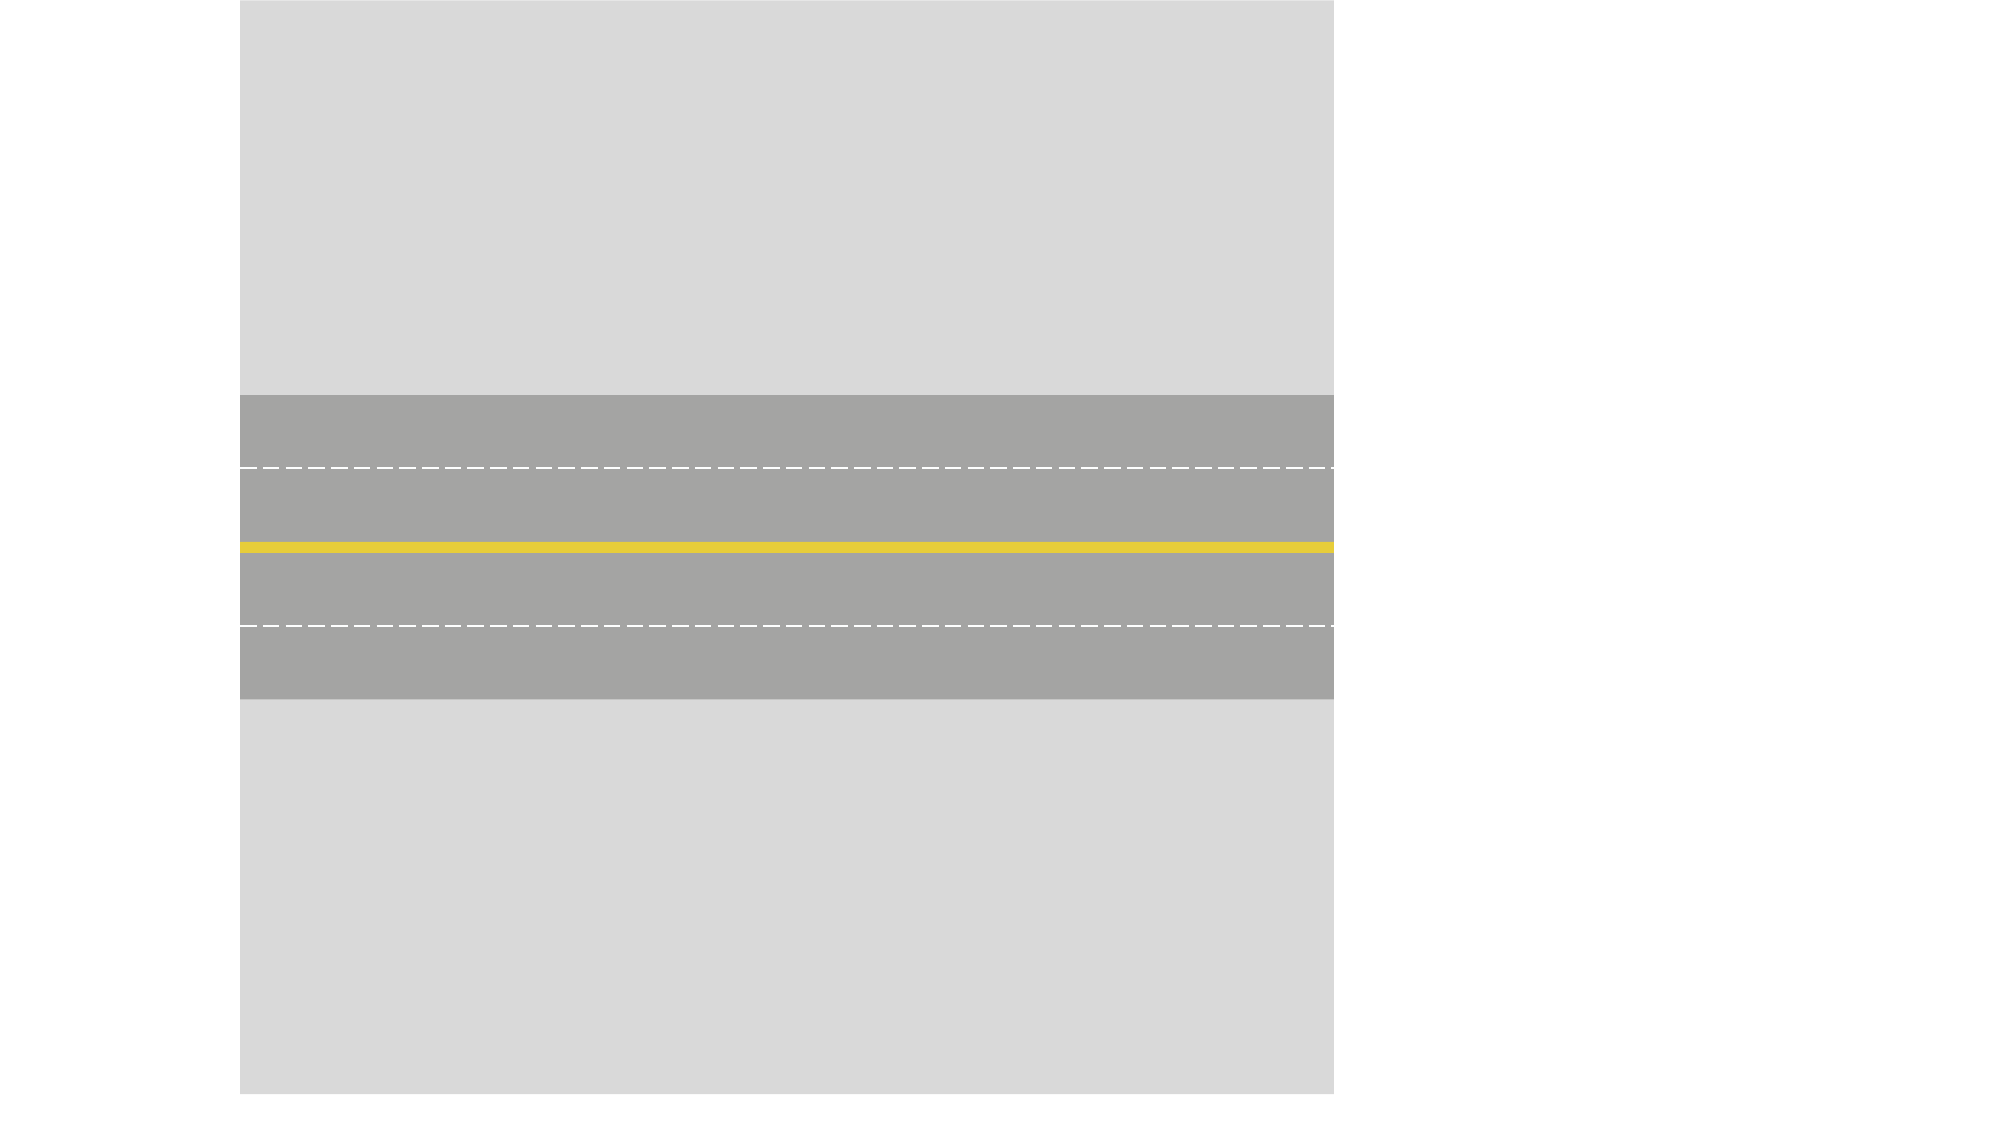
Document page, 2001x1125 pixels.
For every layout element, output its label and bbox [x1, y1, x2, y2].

text_box [239, 0, 1335, 1095]
text_box [240, 394, 1334, 700]
